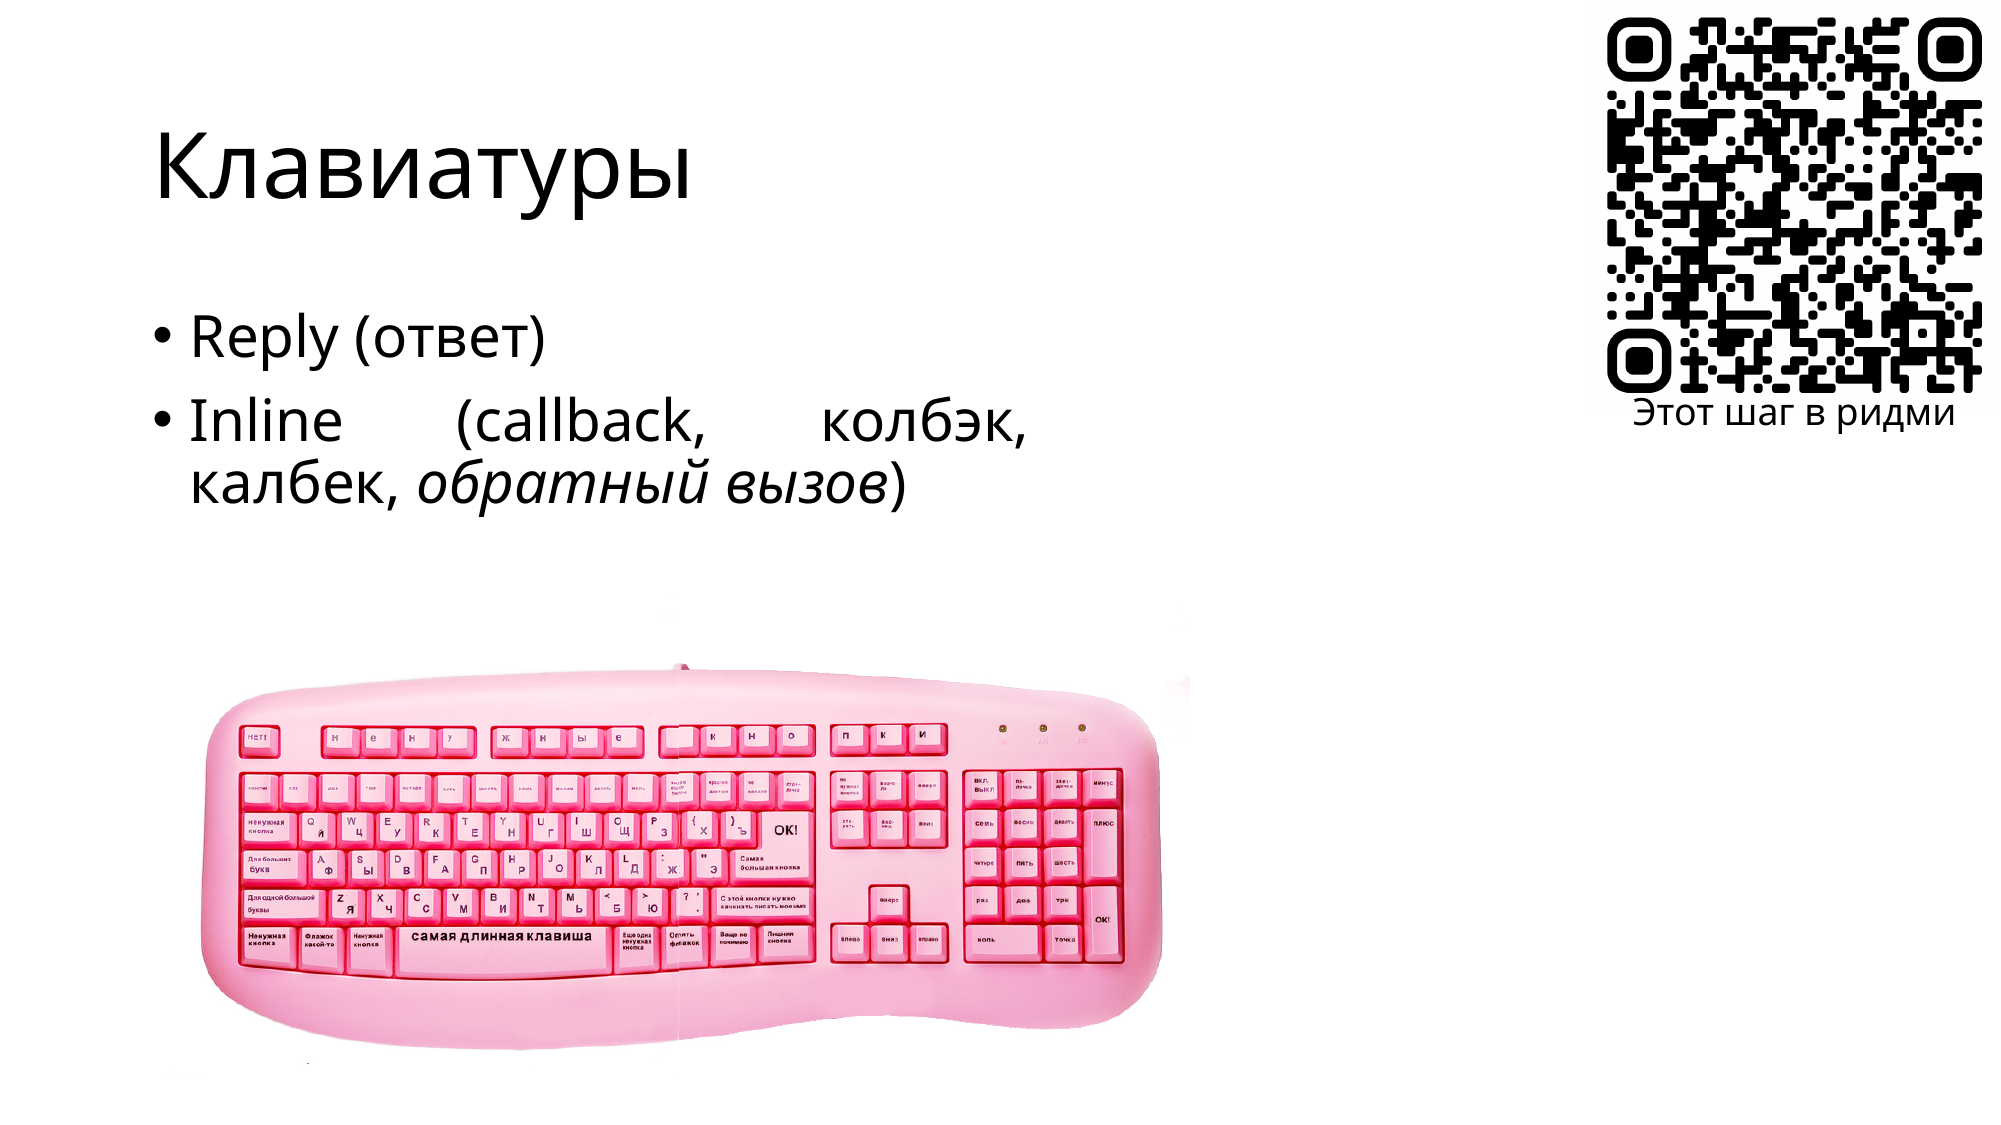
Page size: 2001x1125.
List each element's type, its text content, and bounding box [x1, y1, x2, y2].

picture [1589, 0, 2000, 411]
picture [165, 592, 1190, 1125]
list Reply (ответ) Inline (callback, колбэк, калбек, обратный вызов) [137, 299, 1045, 1014]
text_box Этот шаг в ридми [1618, 411, 1972, 440]
title Клавиатуры [137, 59, 1589, 278]
